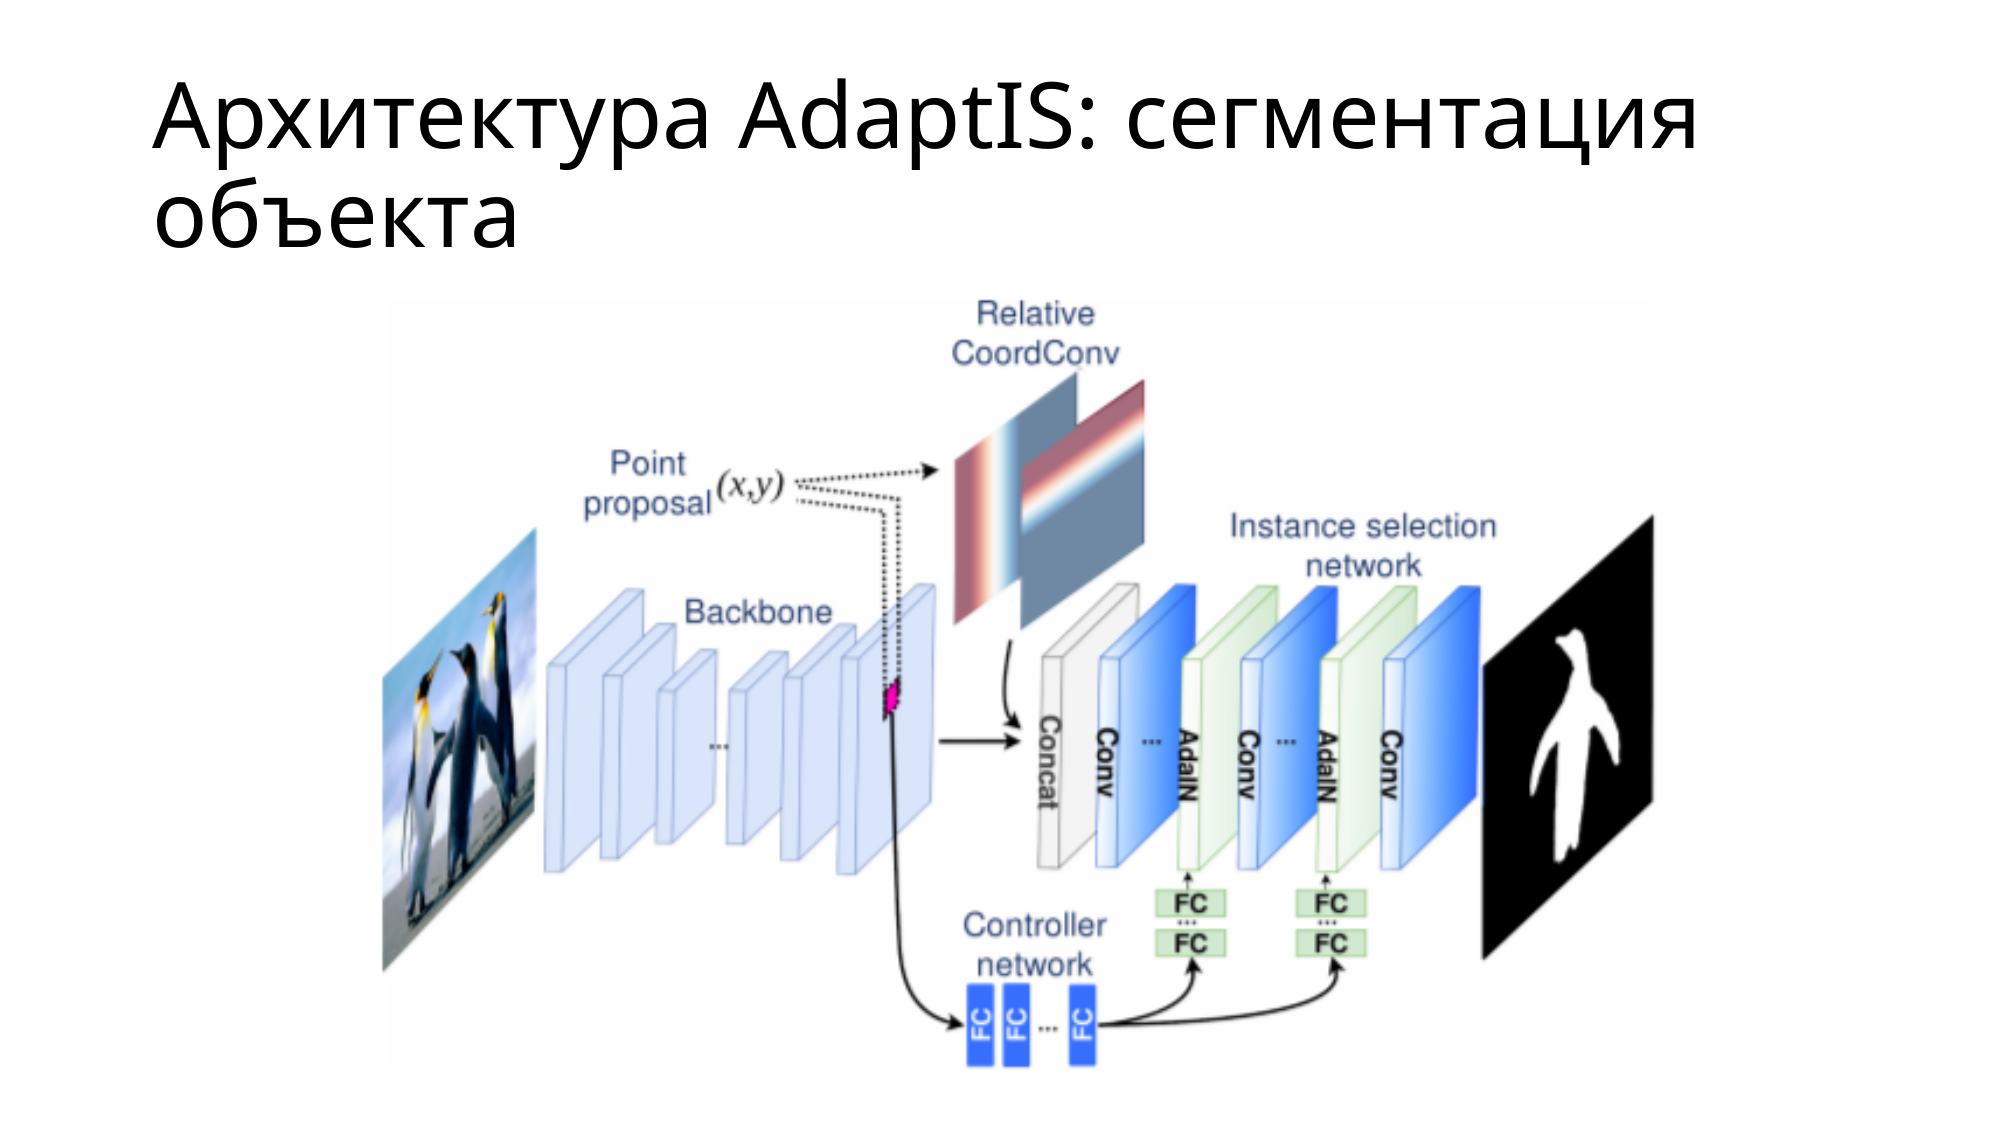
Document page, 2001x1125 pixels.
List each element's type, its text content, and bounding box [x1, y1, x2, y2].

picture [337, 277, 1663, 1081]
title Архитектура AdaptIS: сегментация объекта [137, 59, 1863, 278]
